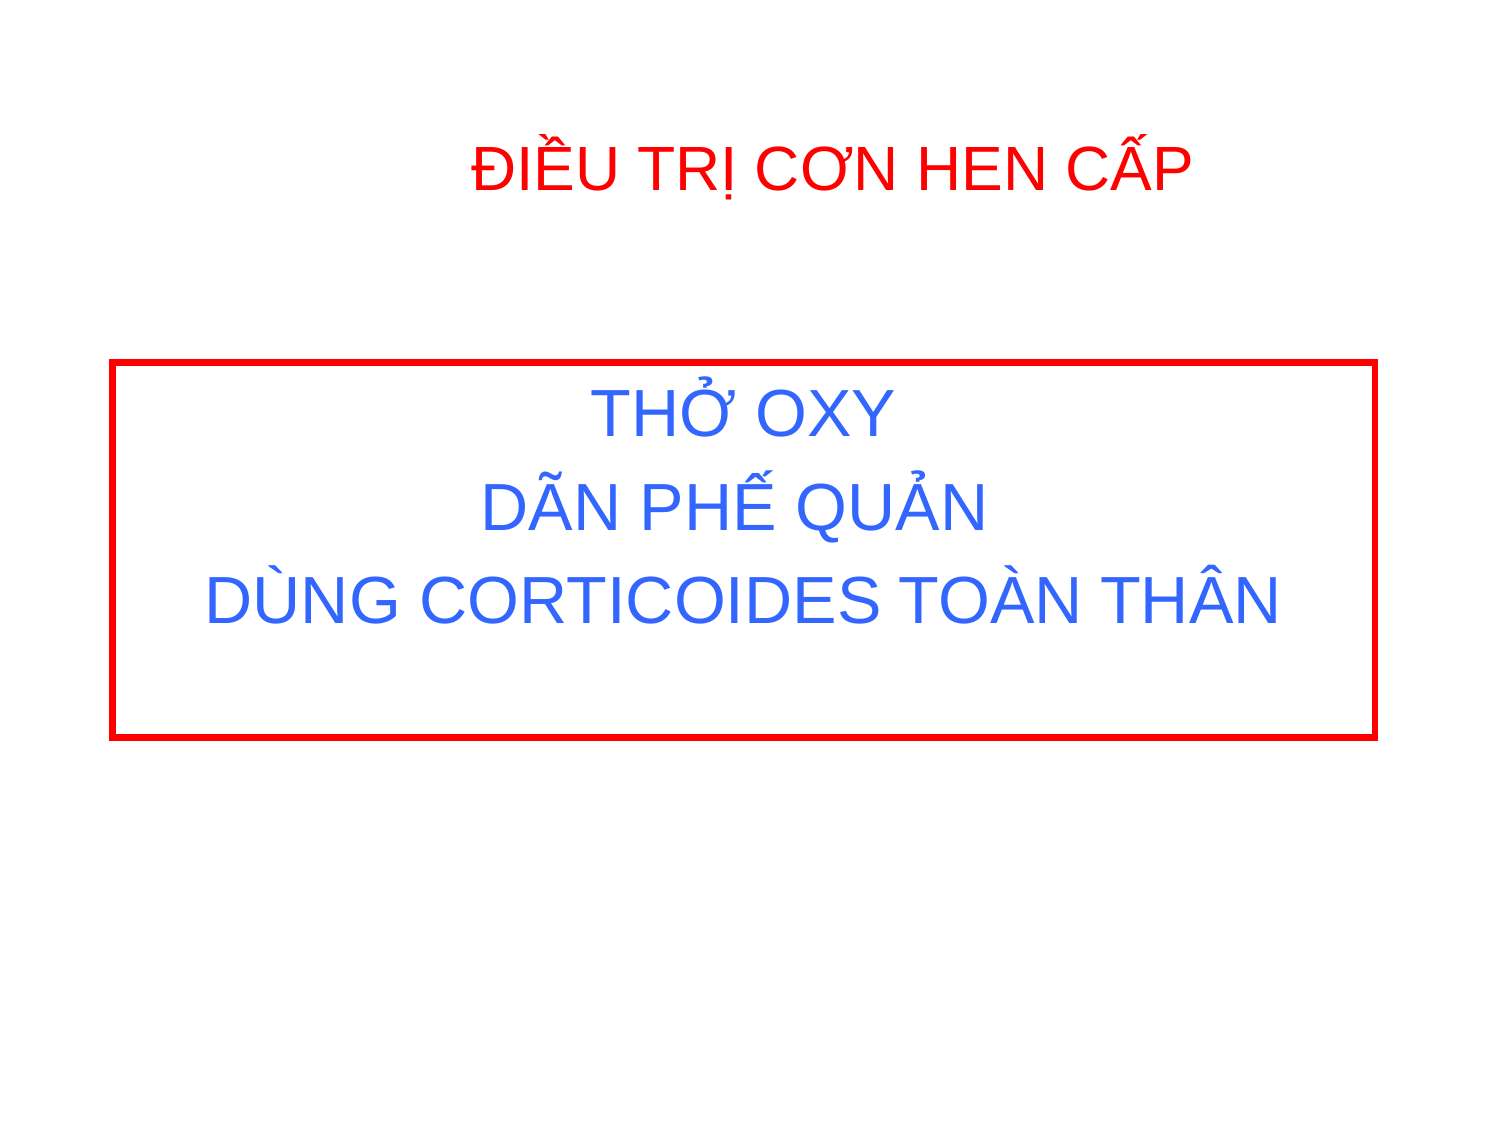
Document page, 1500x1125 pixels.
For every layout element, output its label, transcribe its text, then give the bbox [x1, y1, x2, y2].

list THỞ OXY DÃN PHẾ QUẢN DÙNG CORTICOIDES TOÀN THÂN [112, 362, 1375, 738]
text_box ĐIỀU TRỊ CƠN HEN CẤP [99, 99, 1475, 215]
